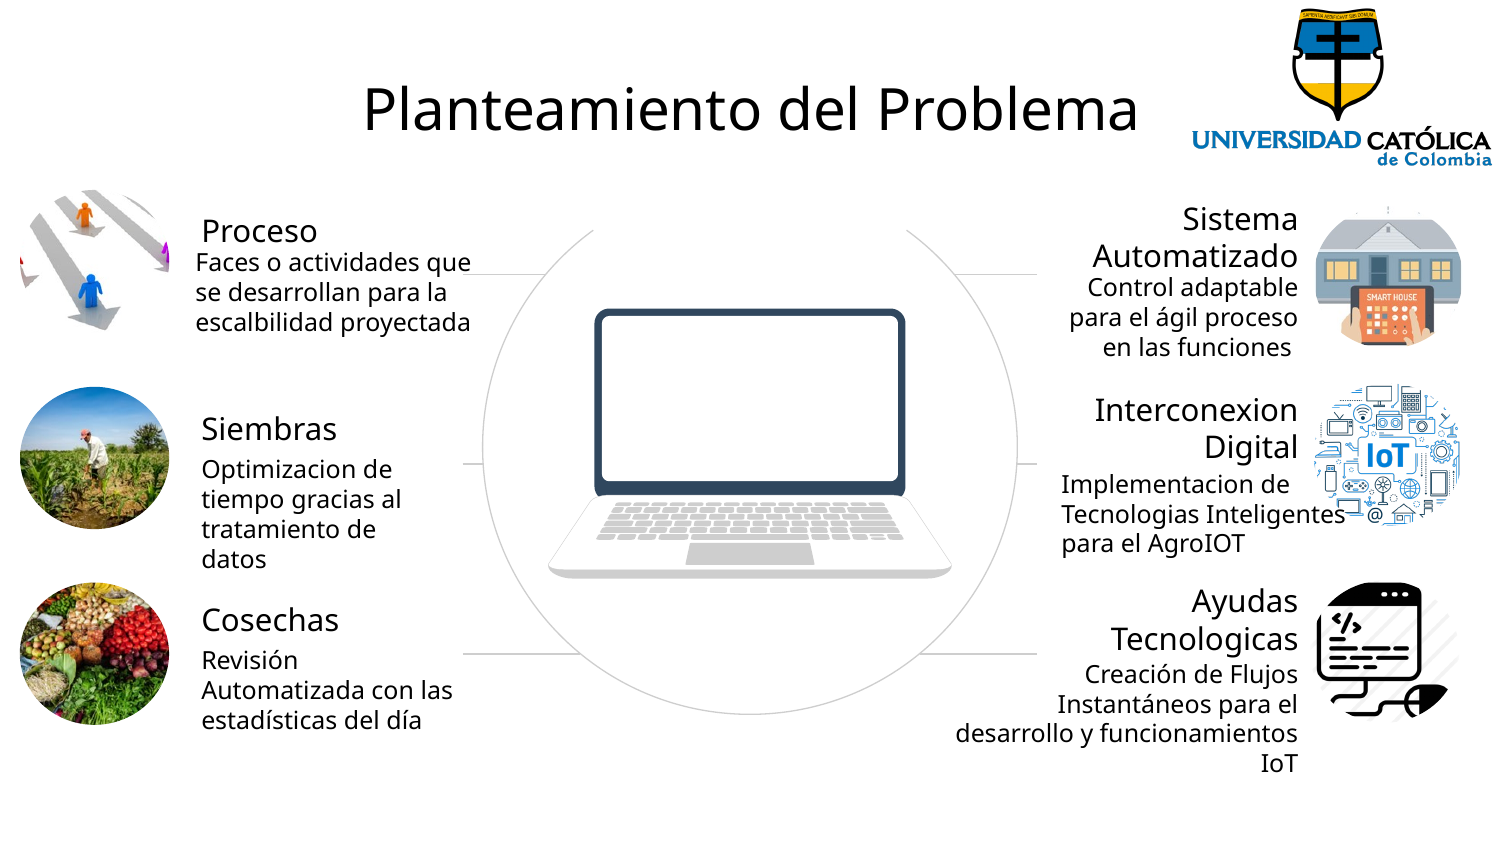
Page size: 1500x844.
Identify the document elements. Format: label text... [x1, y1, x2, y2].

picture [19, 189, 170, 333]
text_box Implementacion de Tecnologias Inteligentes para el AgroIOT [1046, 453, 1372, 541]
picture [1313, 205, 1464, 349]
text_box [462, 229, 1038, 715]
text_box Planteamiento del Problema [117, 67, 1180, 147]
picture [1185, 5, 1500, 170]
text_box Sistema Automatizado [991, 211, 1308, 261]
text_box Optimizacion de tiempo gracias al tratamiento de datos [186, 438, 455, 526]
text_box Interconexion Digital [1045, 402, 1308, 452]
text_box Revisión Automatizada con las estadísticas del día [186, 629, 457, 717]
text_box Ayudas Tecnologicas [1045, 594, 1304, 643]
text_box Siembras [186, 402, 455, 438]
picture [19, 582, 170, 726]
text_box Cosechas [186, 594, 455, 629]
text_box Proceso [186, 205, 455, 231]
text_box Control adaptable para el ágil proceso en las funciones [1045, 256, 1308, 345]
text_box Creación de Flujos Instantáneos para el desarrollo y funcionamientos IoT [919, 643, 1314, 731]
picture [19, 386, 170, 530]
picture [1313, 383, 1464, 526]
picture [1309, 580, 1460, 723]
text_box Faces o actividades que se desarrollan para la escalbilidad proyectada [180, 231, 459, 319]
